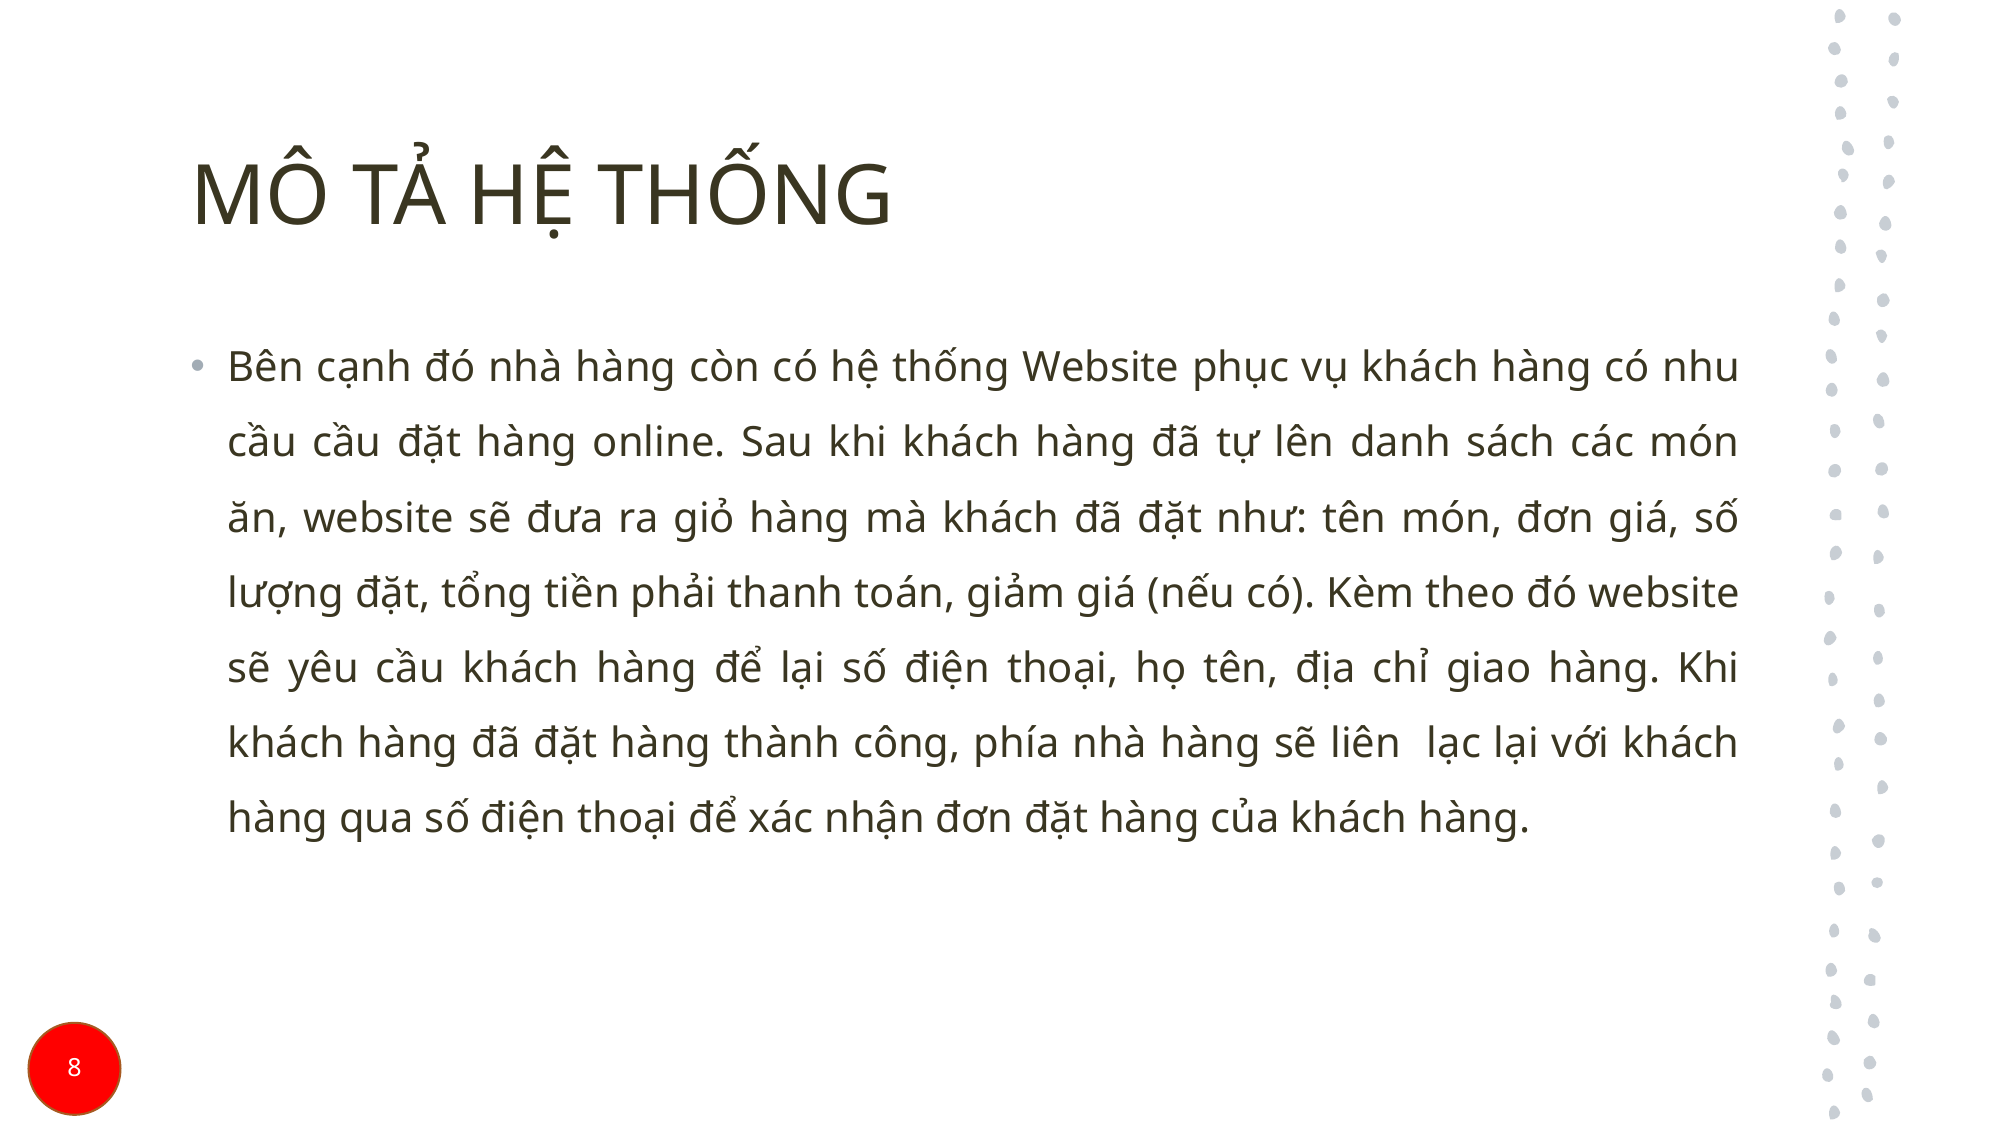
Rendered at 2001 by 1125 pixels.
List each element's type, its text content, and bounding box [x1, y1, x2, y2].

title MÔ TẢ HỆ THỐNG [175, 82, 1756, 300]
slide_number 8 [33, 1038, 116, 1099]
list Bên cạnh đó nhà hàng còn có hệ thống Website phục vụ khách hàng có nhu cầu cầu đặt hàng online. Sau khi khách hàng đã tự lên danh sách các món ăn, website sẽ đưa ra giỏ hàng mà khách đã đặt như: tên món, đơn giá, số lượng đặt, tổng tiền phải thanh toán, giảm giá (nếu có). Kèm theo đó website sẽ yêu cầu khách hàng để lại số điện thoại, họ tên, địa chỉ giao hàng. Khi khách hàng đã đặt hàng thành công, phía nhà hàng sẽ liên lạc lại với khách hàng qua số điện thoại để xác nhận đơn đặt hàng của khách hàng. [175, 307, 1756, 1022]
